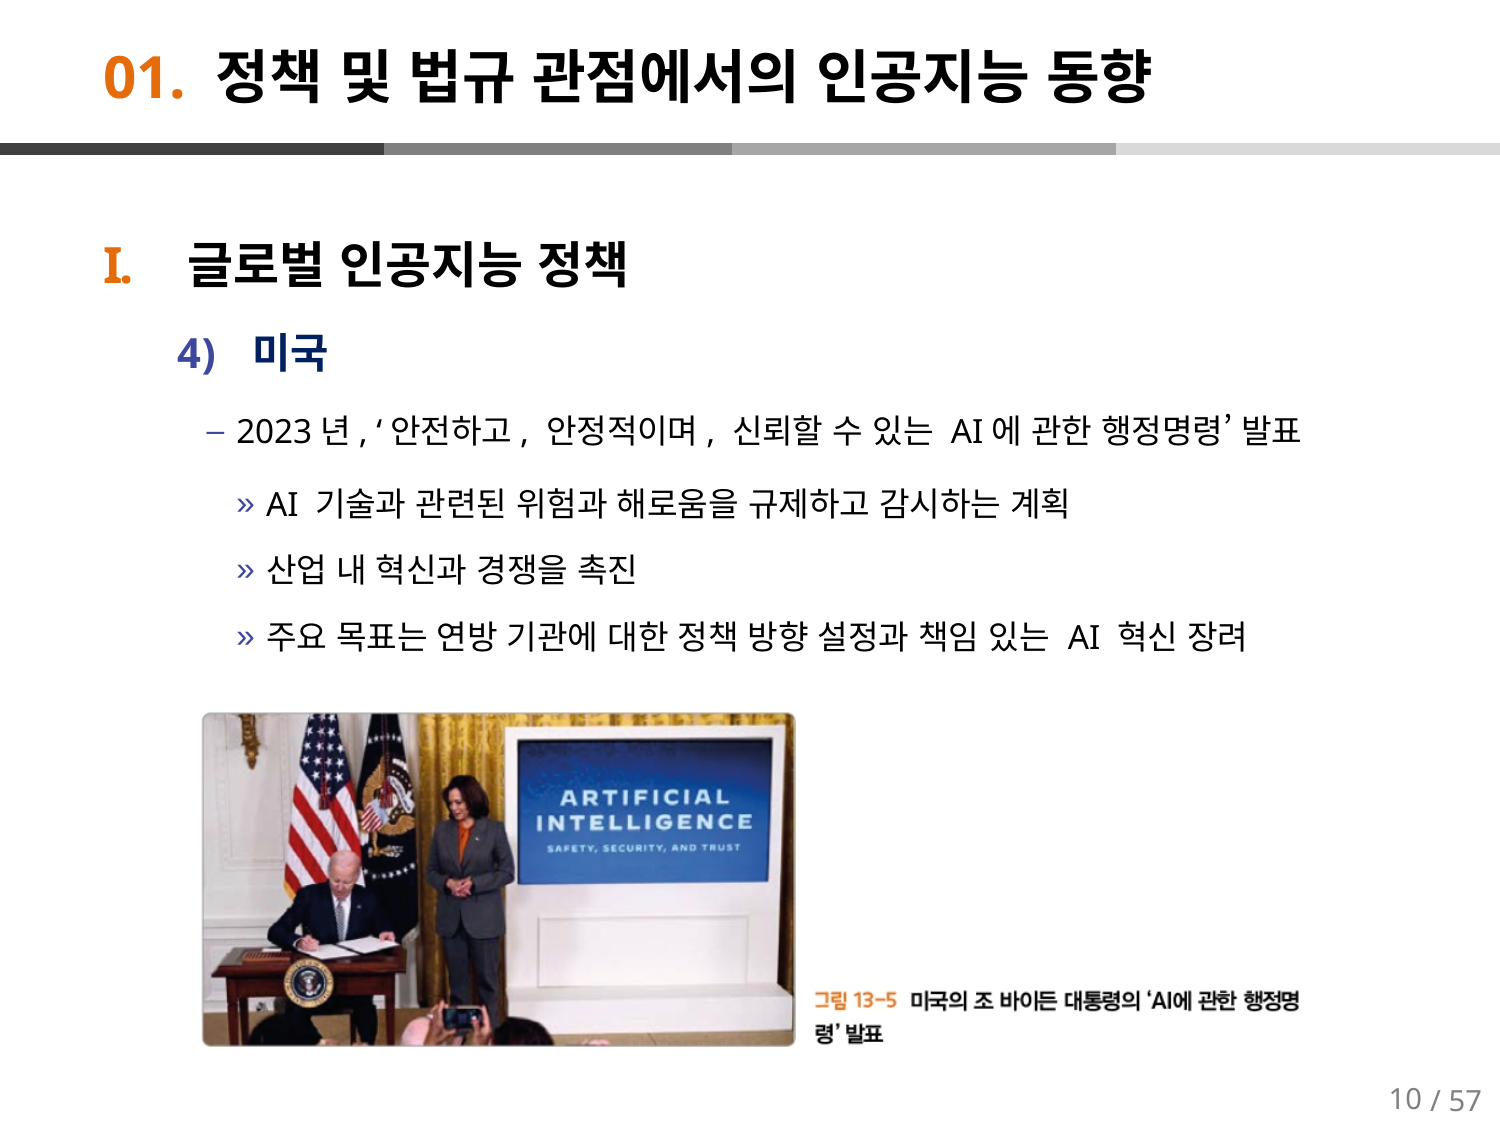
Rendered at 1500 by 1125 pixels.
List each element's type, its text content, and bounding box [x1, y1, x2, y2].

picture [194, 703, 1306, 1054]
list 글로벌 인공지능 정책 미국 2023년, ‘안전하고, 안정적이며, 신뢰할 수 있는 AI에 관한 행정명령’ 발표 AI 기술과 관련된 위험과 해로움을 규제하고 감시하는 계획 산업 내 혁신과 경쟁을 촉진 주요 목표는 연방 기관에 대한 정책 방향 설정과 책임 있는 AI 혁신 장려 [88, 196, 1412, 1095]
title 01. 정책 및 법규 관점에서의 인공지능 동향 [88, 30, 1400, 121]
